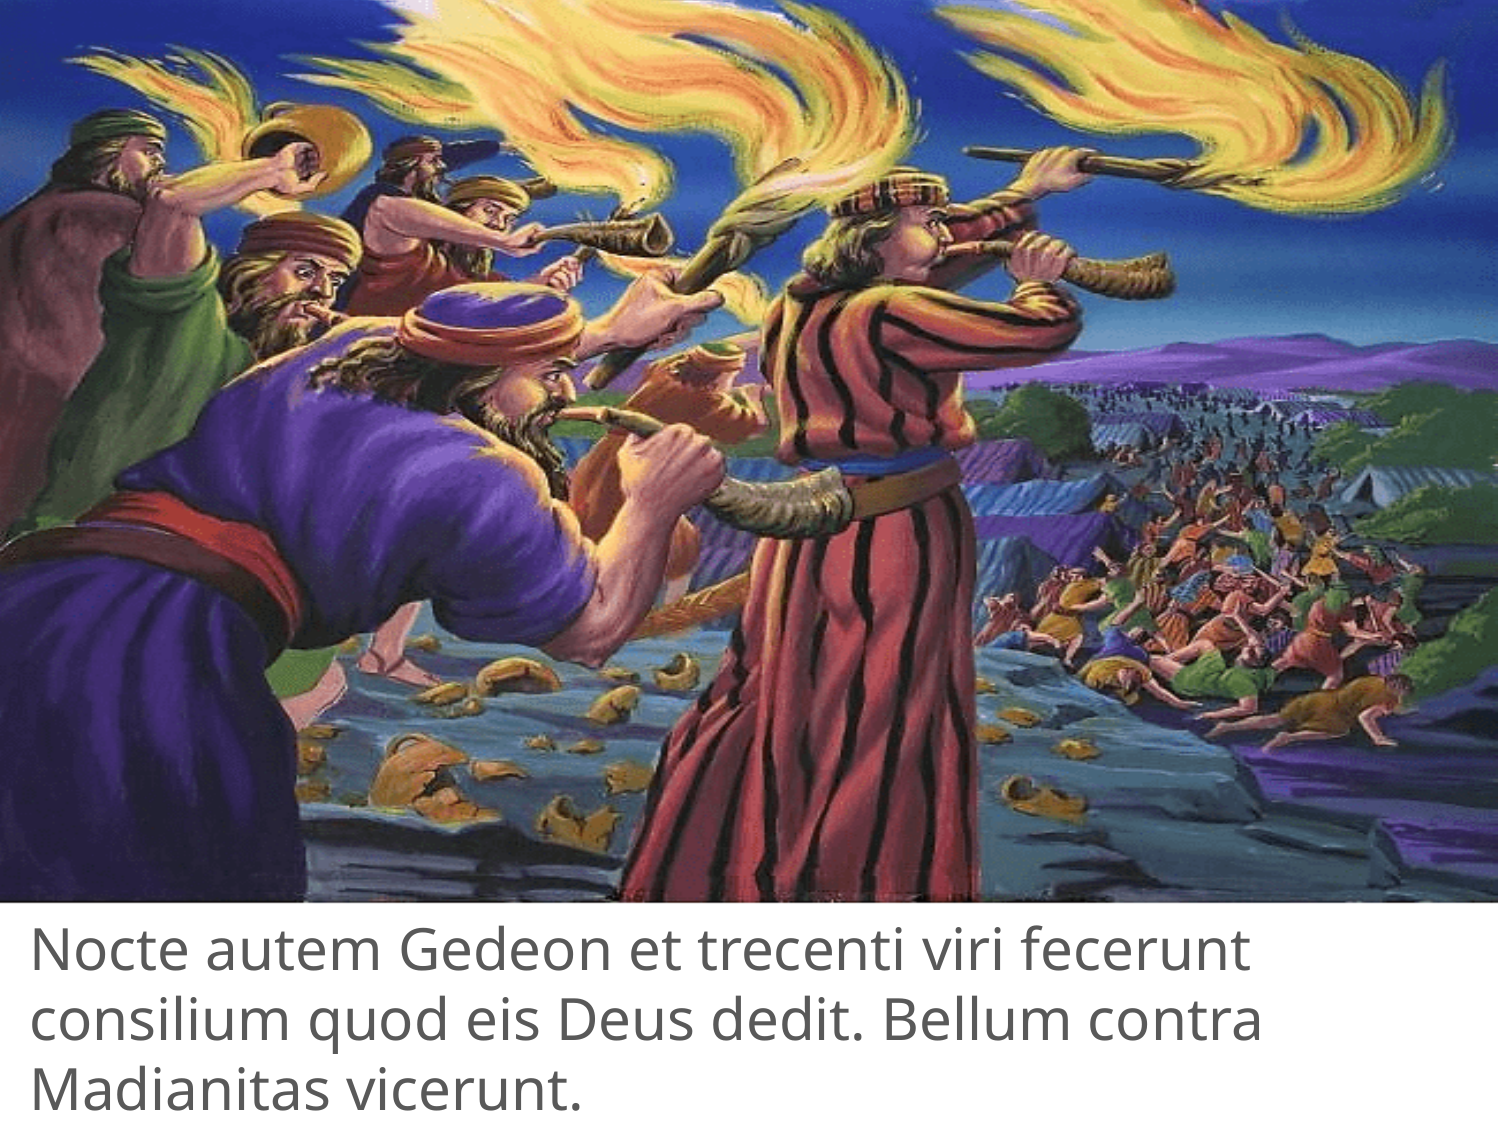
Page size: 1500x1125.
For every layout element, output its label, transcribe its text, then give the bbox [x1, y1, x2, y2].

picture [0, 0, 1498, 906]
text_box Nocte autem Gedeon et trecenti viri fecerunt consilium quod eis Deus dedit. Bellum contra Madianitas vicerunt. [14, 911, 1500, 1125]
